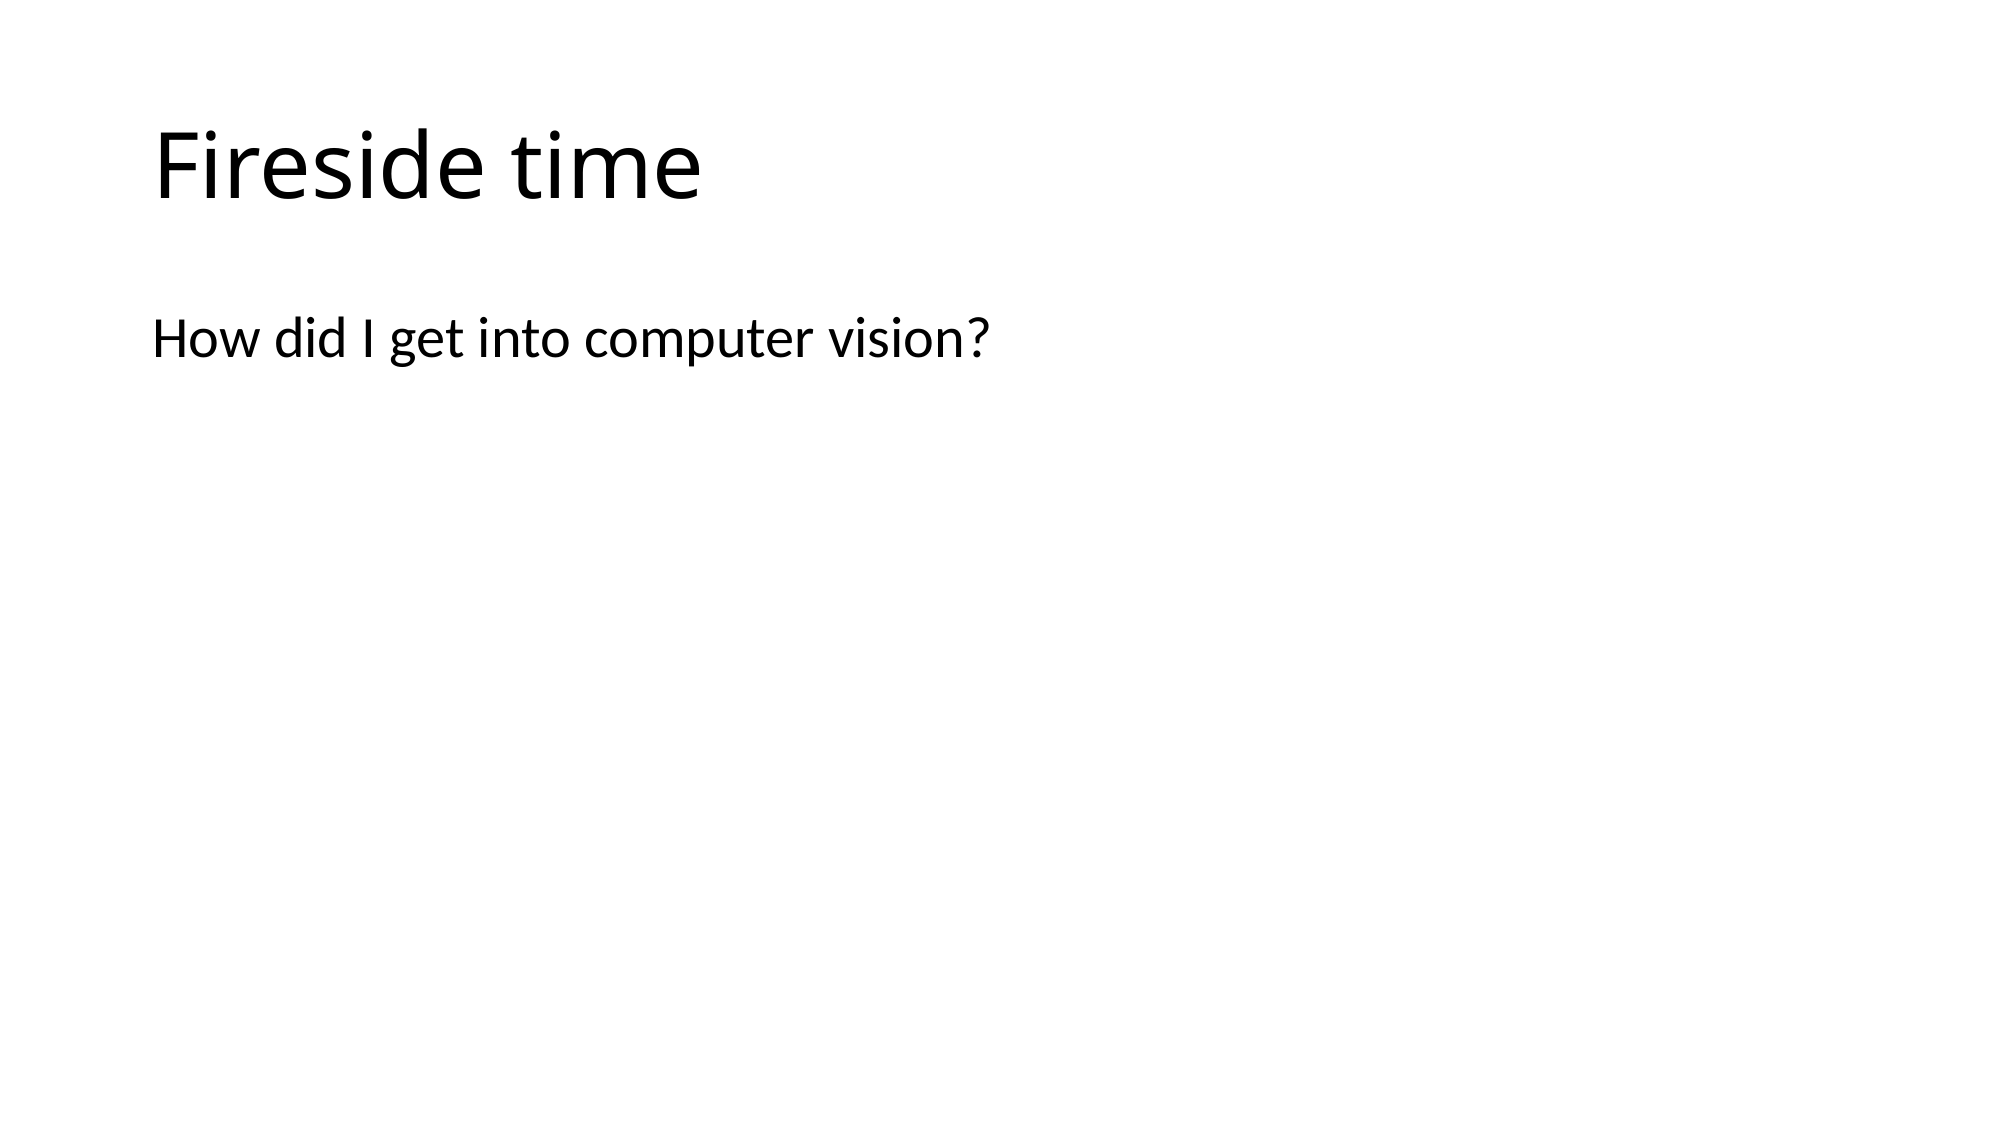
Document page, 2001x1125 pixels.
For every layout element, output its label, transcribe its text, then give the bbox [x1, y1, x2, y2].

list How did I get into computer vision? [137, 299, 1863, 1014]
title Fireside time [137, 59, 1863, 278]
